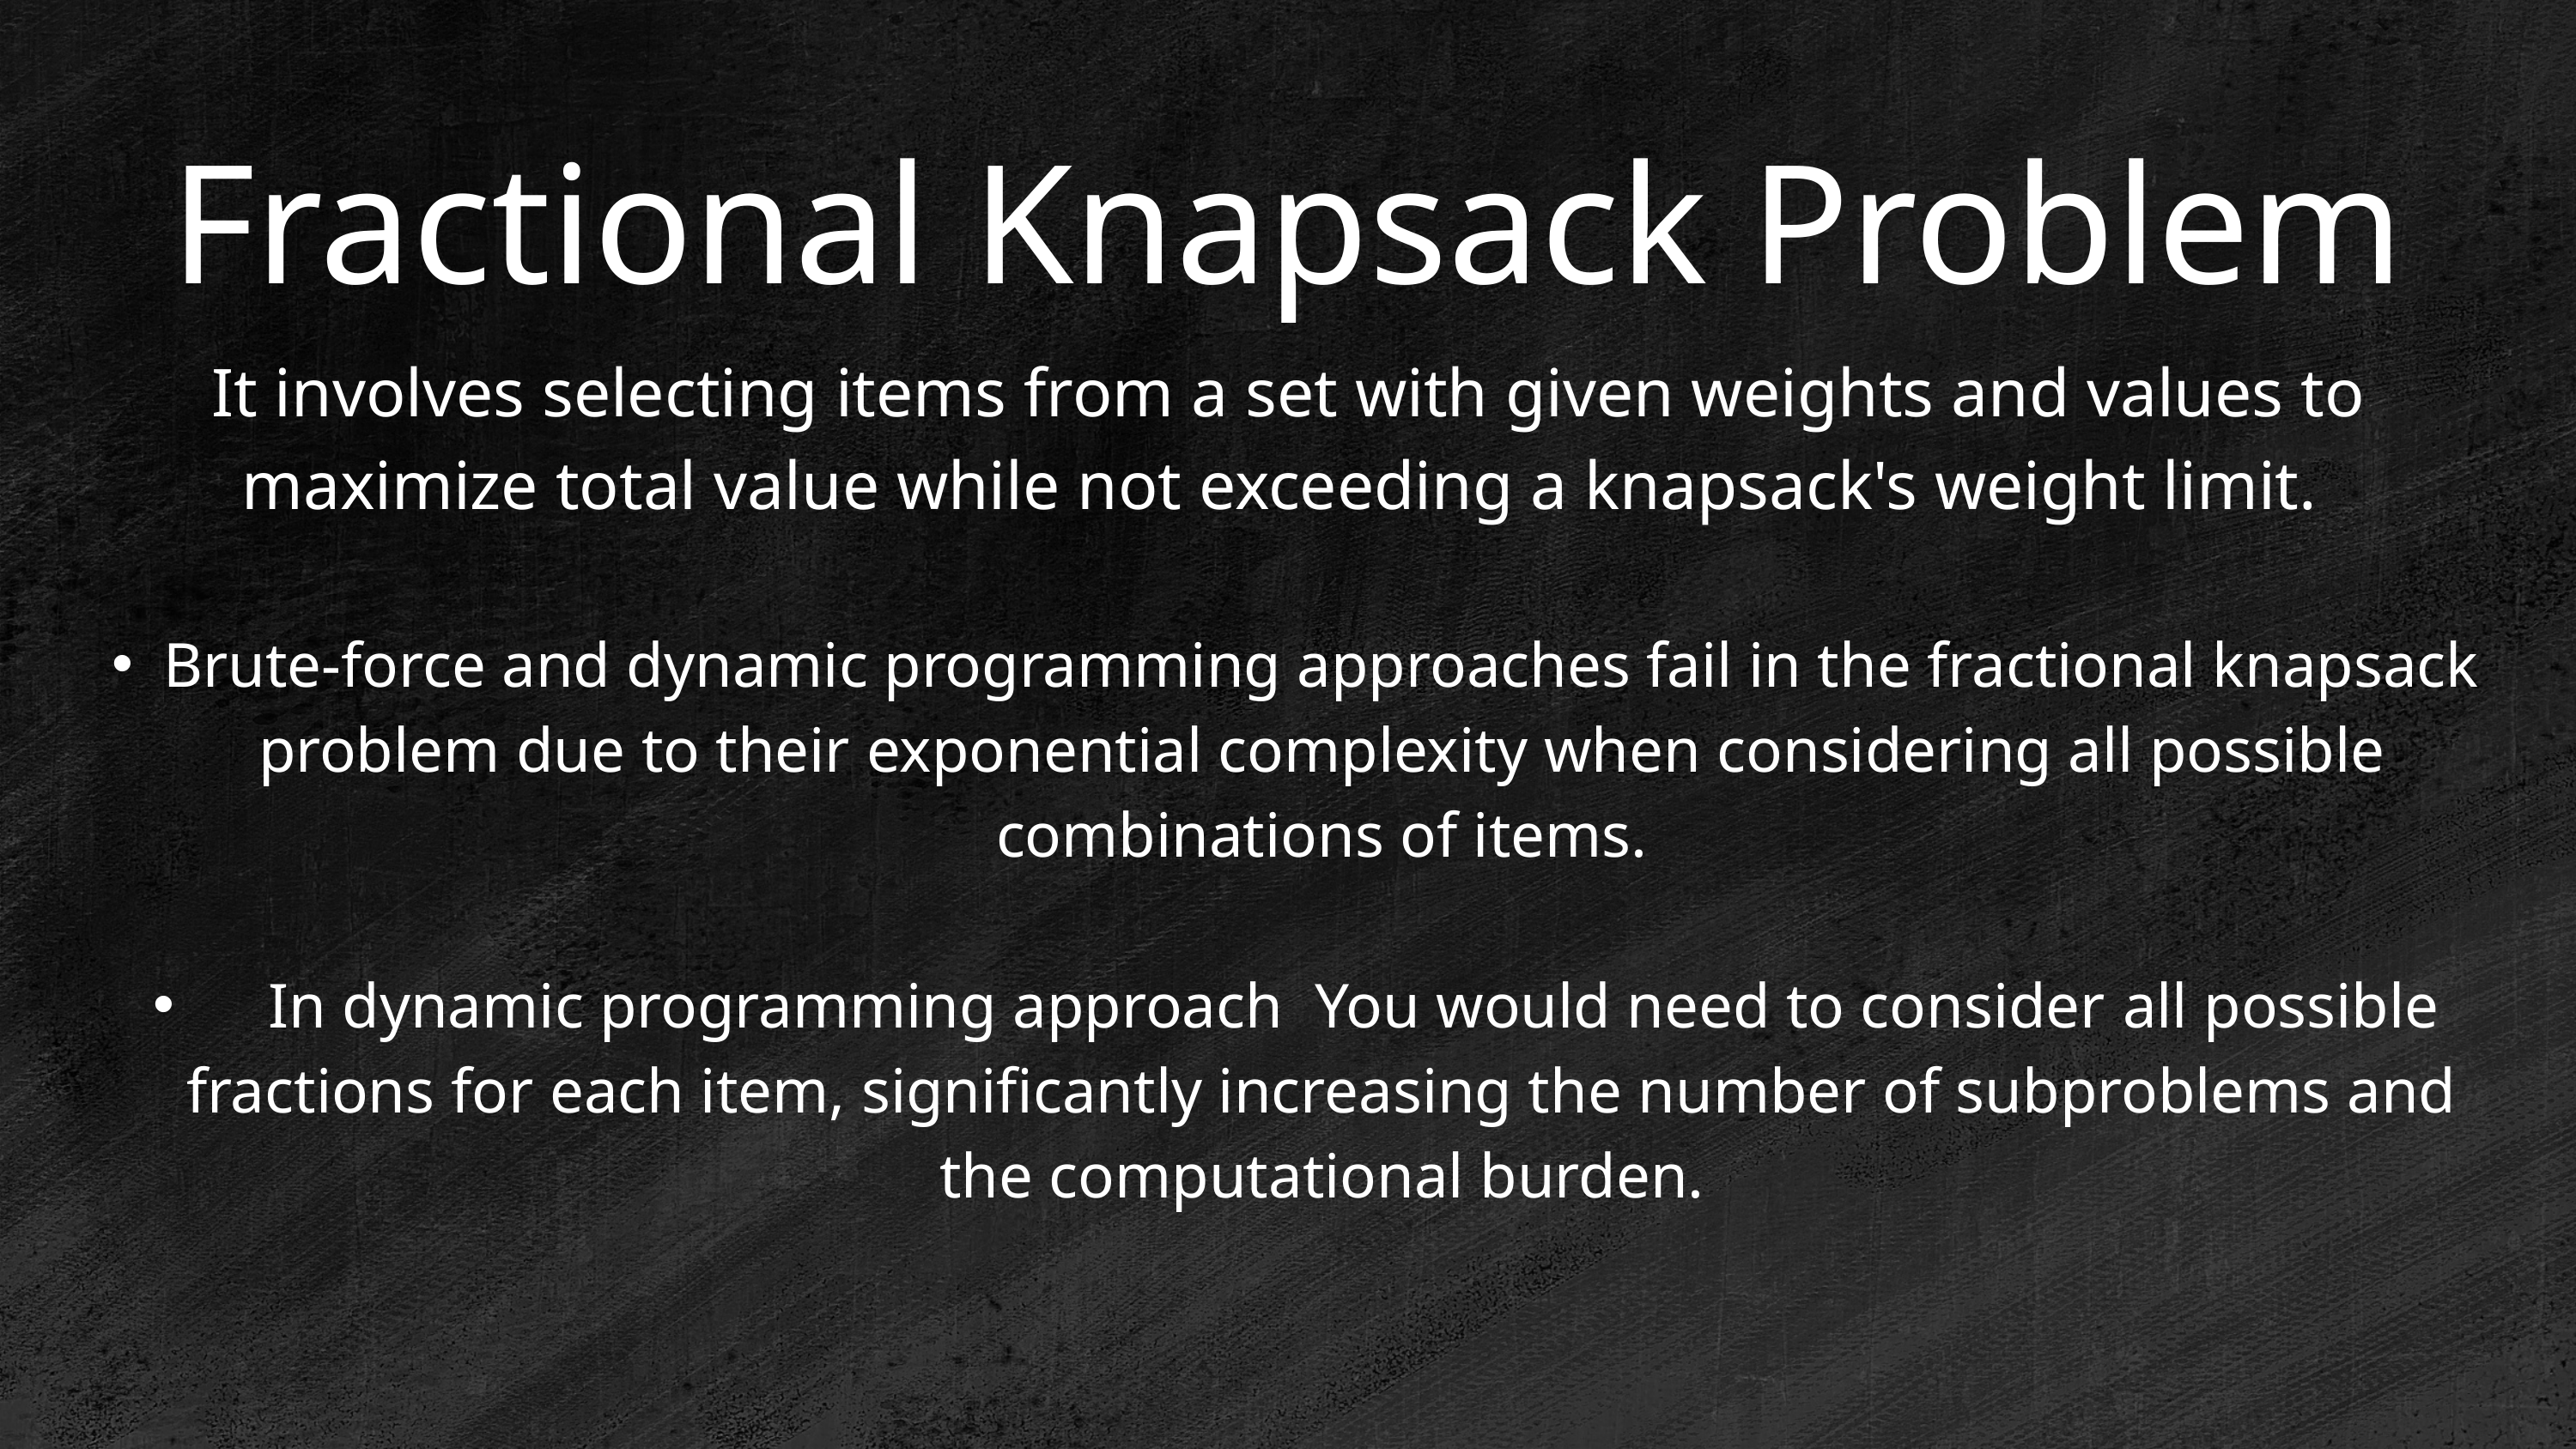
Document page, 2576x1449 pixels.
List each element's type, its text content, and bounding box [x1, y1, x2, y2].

text_box [0, 0, 2576, 1449]
text_box Brute-force and dynamic programming approaches fail in the fractional knapsack problem due to their exponential complexity when considering all possible combinations of items. In dynamic programming approach You would need to consider all possible fractions for each item, significantly increasing the number of subproblems and the computational burden. [39, 614, 2502, 1295]
text_box Fractional Knapsack Problem [113, 86, 2463, 317]
text_box It involves selecting items from a set with given weights and values to maximize total value while not exceeding a knapsack's weight limit. [74, 337, 2502, 523]
